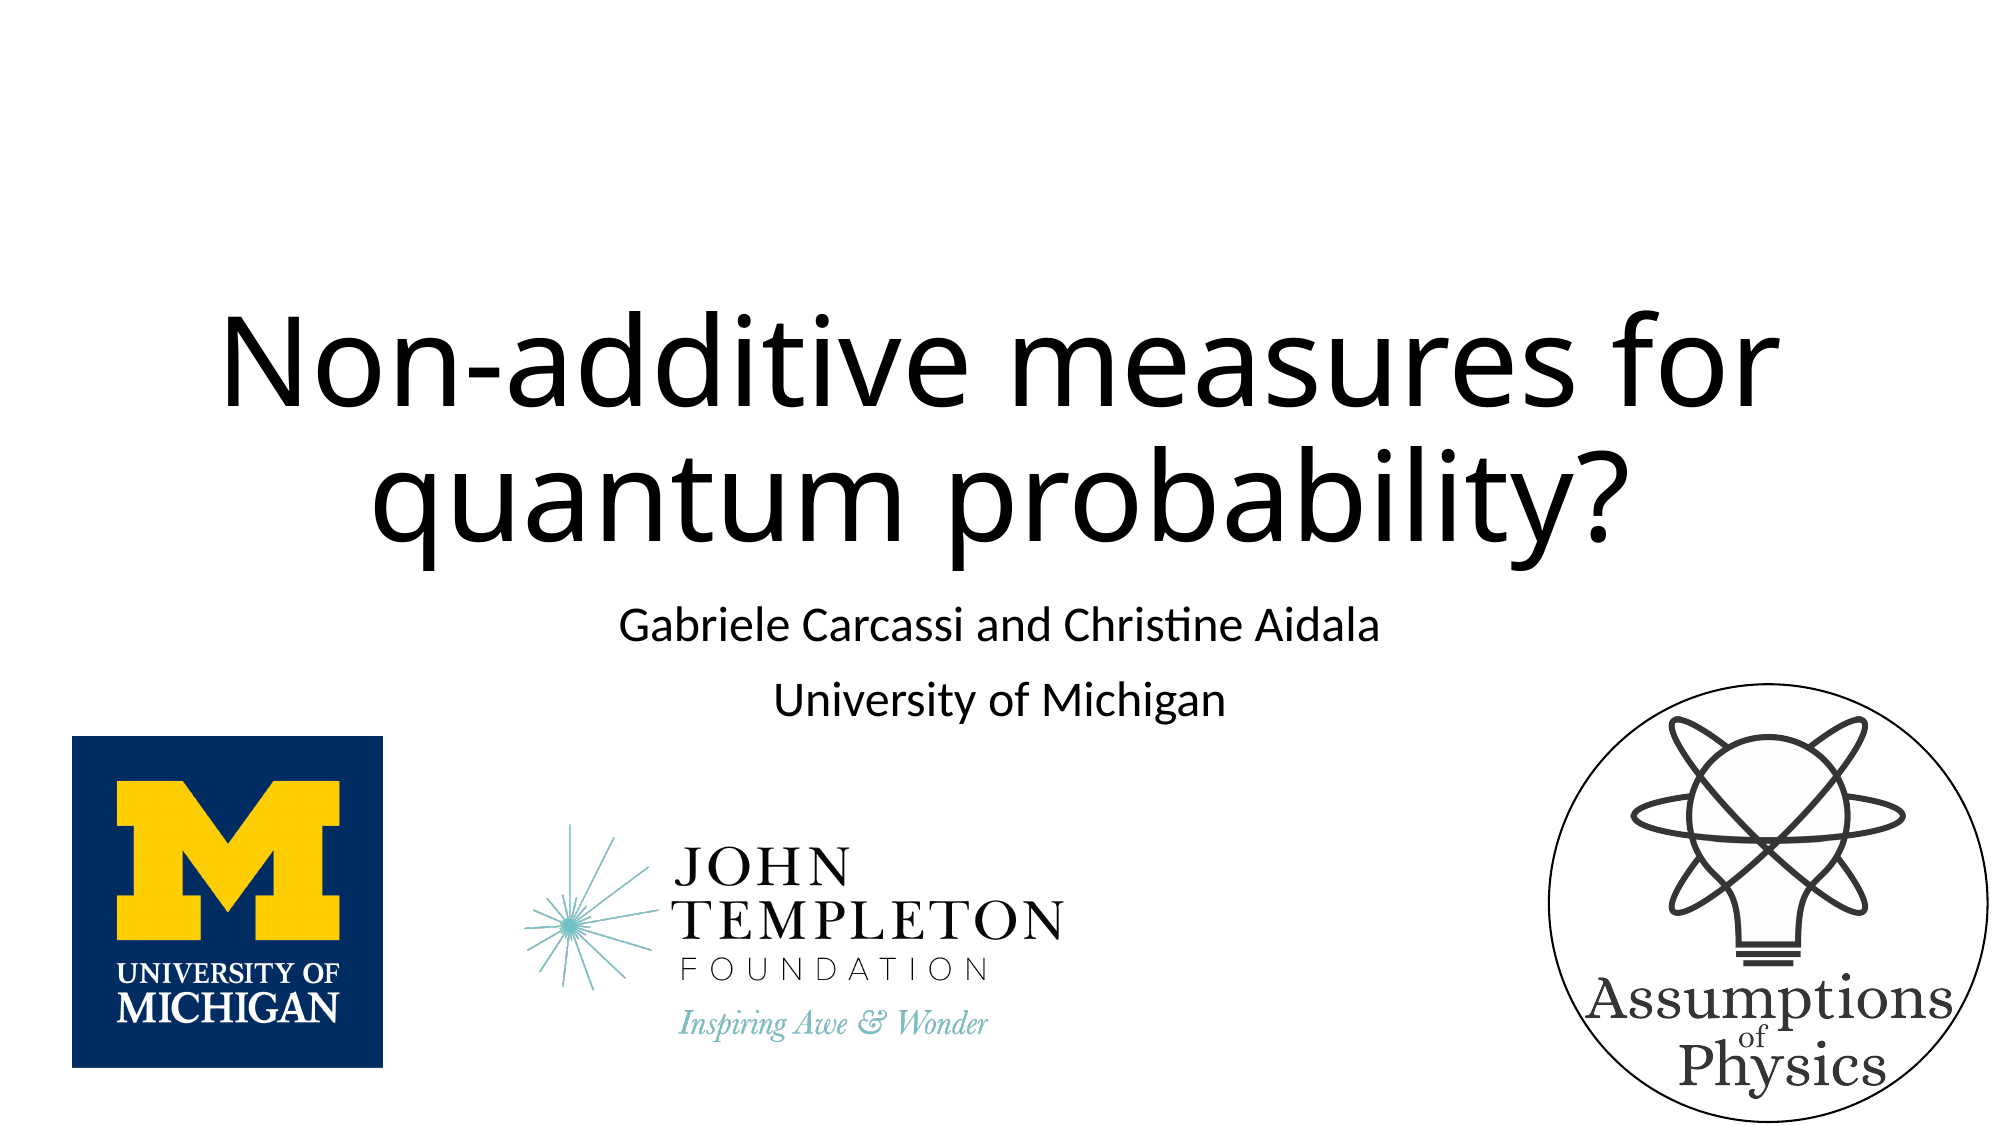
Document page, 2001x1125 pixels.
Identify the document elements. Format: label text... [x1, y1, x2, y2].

picture [1585, 1027, 1666, 1099]
picture [1630, 716, 1906, 967]
picture [72, 736, 383, 1068]
subtitle Gabriele Carcassi and Christine Aidala University of Michigan [249, 590, 1750, 863]
picture [511, 808, 1078, 1049]
picture [1585, 973, 1952, 1099]
picture [1886, 716, 1906, 730]
picture [1871, 1026, 1952, 1099]
title Non-additive measures for quantum probability? [0, 184, 2000, 576]
